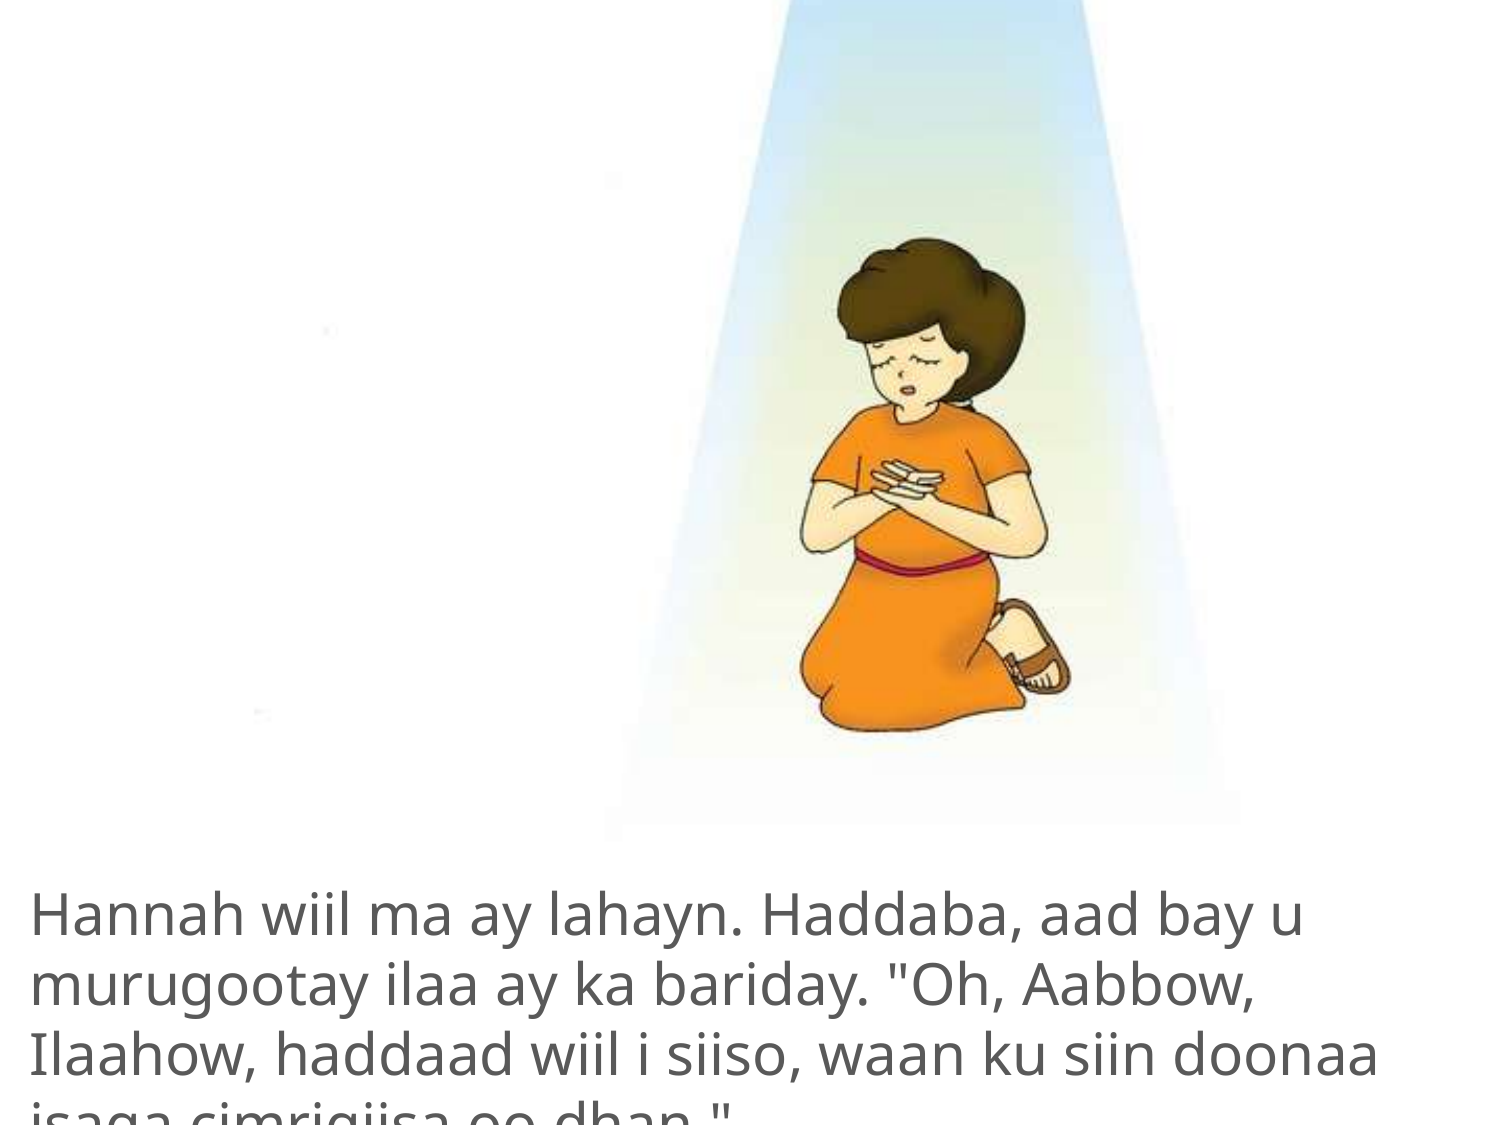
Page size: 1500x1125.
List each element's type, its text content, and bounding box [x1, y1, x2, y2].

text_box Hannah wiil ma ay lahayn. Haddaba, aad bay u murugootay ilaa ay ka bariday. "Oh, Aabbow, Ilaahow, haddaad wiil i siiso, waan ku siin doonaa isaga cimrigiisa oo dhan." [14, 869, 1486, 1125]
picture [71, 0, 1429, 858]
